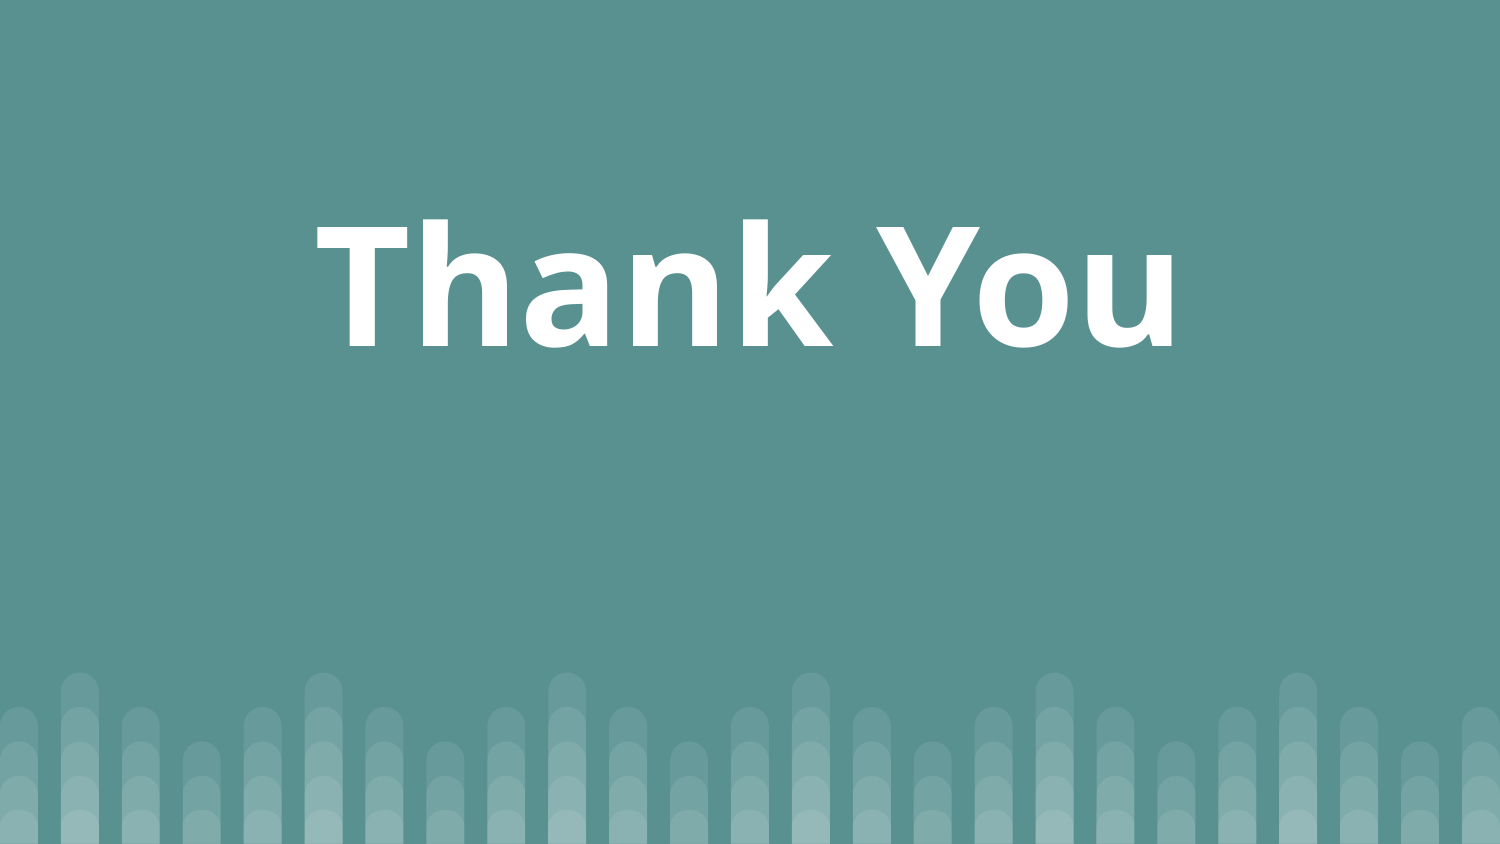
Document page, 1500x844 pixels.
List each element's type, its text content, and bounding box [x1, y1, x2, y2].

title Thank You [227, 126, 1273, 433]
